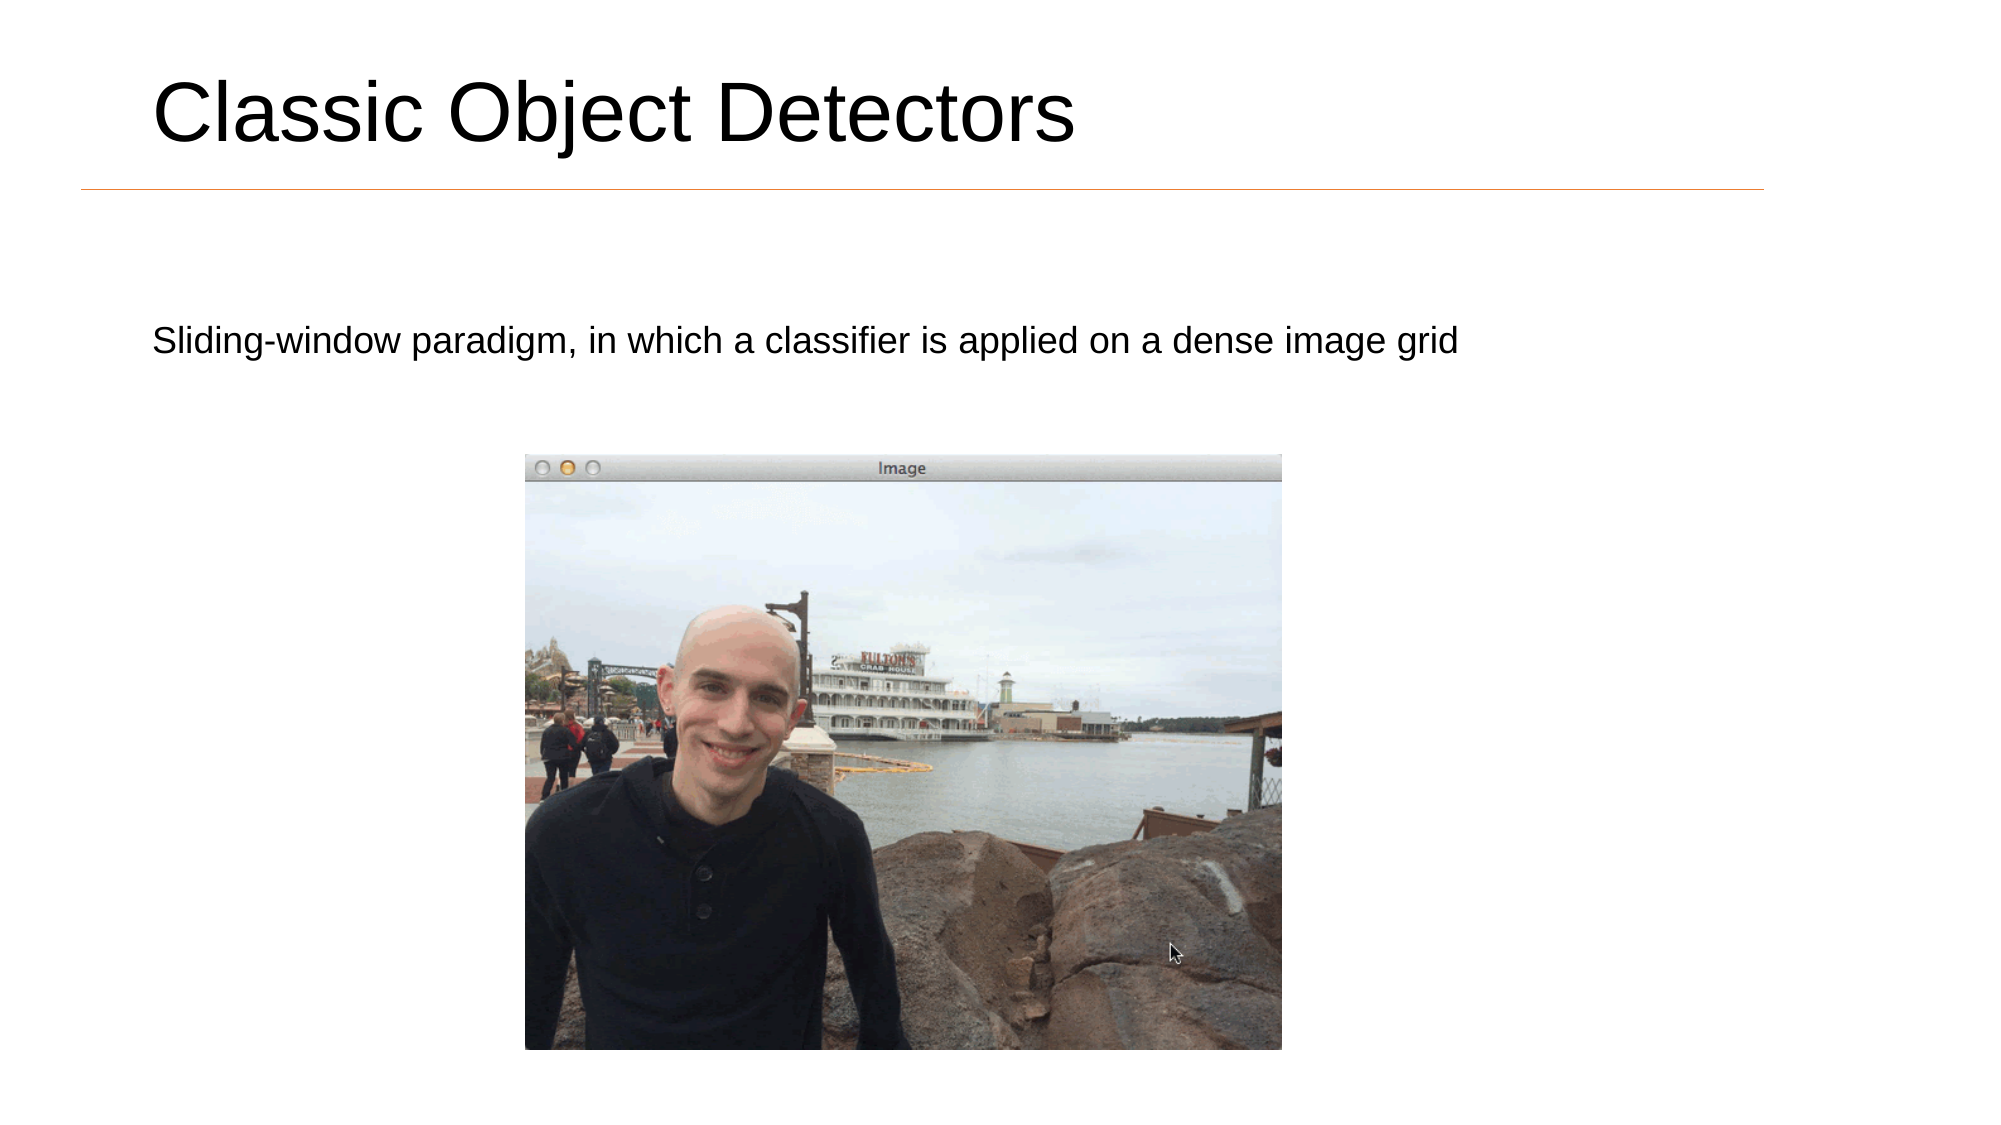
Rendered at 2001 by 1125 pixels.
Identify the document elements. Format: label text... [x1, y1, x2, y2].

picture [524, 454, 1282, 1050]
text_box Sliding-window paradigm, in which a classifier is applied on a dense image grid [137, 308, 1754, 414]
title Classic Object Detectors [137, 59, 1157, 168]
